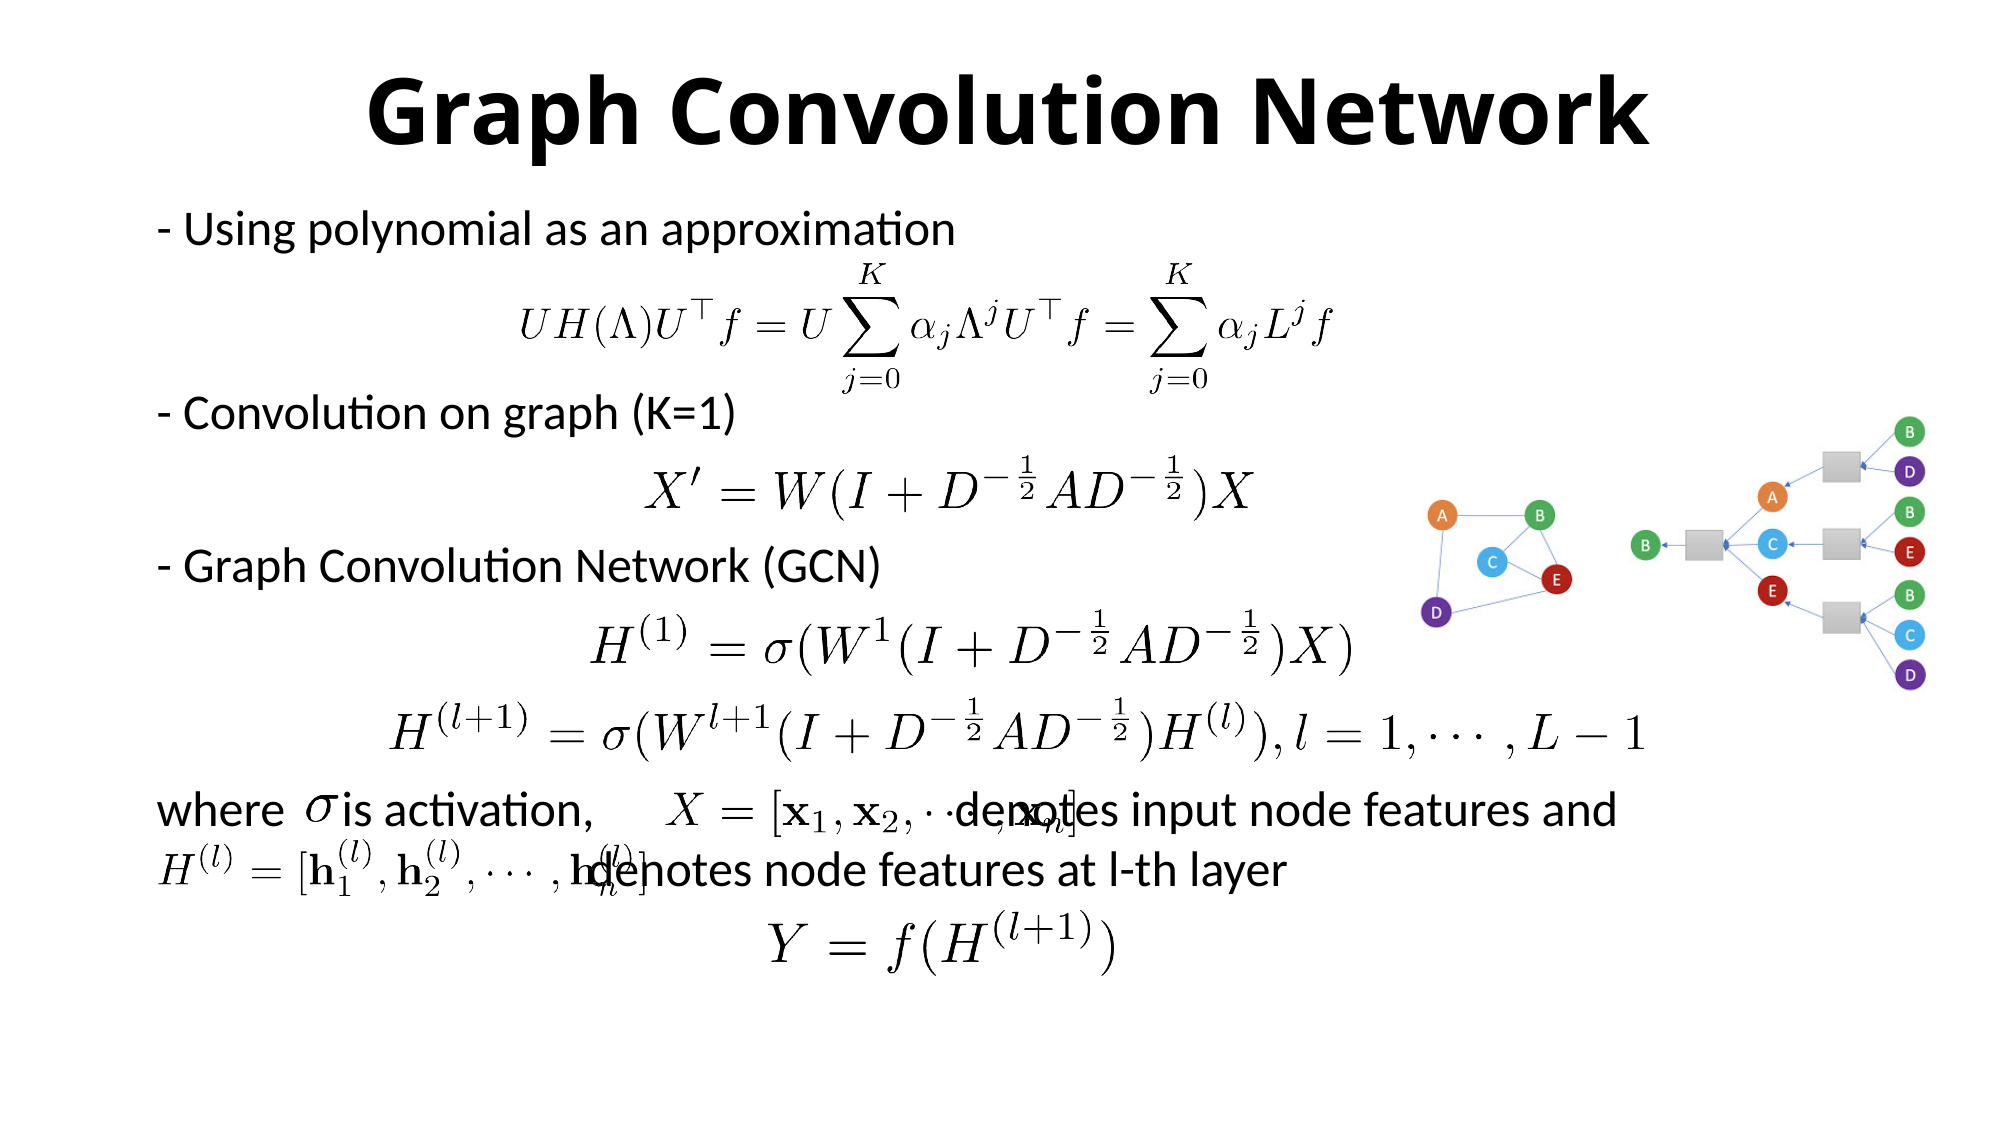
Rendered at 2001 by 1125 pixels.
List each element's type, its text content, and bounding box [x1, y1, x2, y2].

picture [590, 609, 1351, 676]
text_box where is activation, denotes input node features and denotes node features at l-th layer [141, 768, 1891, 904]
title Graph Convolution Network [141, 41, 1875, 187]
picture [766, 909, 1114, 976]
picture [665, 789, 1075, 837]
picture [158, 838, 645, 896]
text_box - Using polynomial as an approximation [141, 187, 1891, 263]
picture [644, 455, 1254, 521]
picture [306, 795, 339, 822]
picture [521, 263, 1333, 394]
text_box - Convolution on graph (K=1) [141, 372, 1891, 448]
text_box - Graph Convolution Network (GCN) [141, 524, 1396, 600]
picture [389, 393, 1944, 762]
